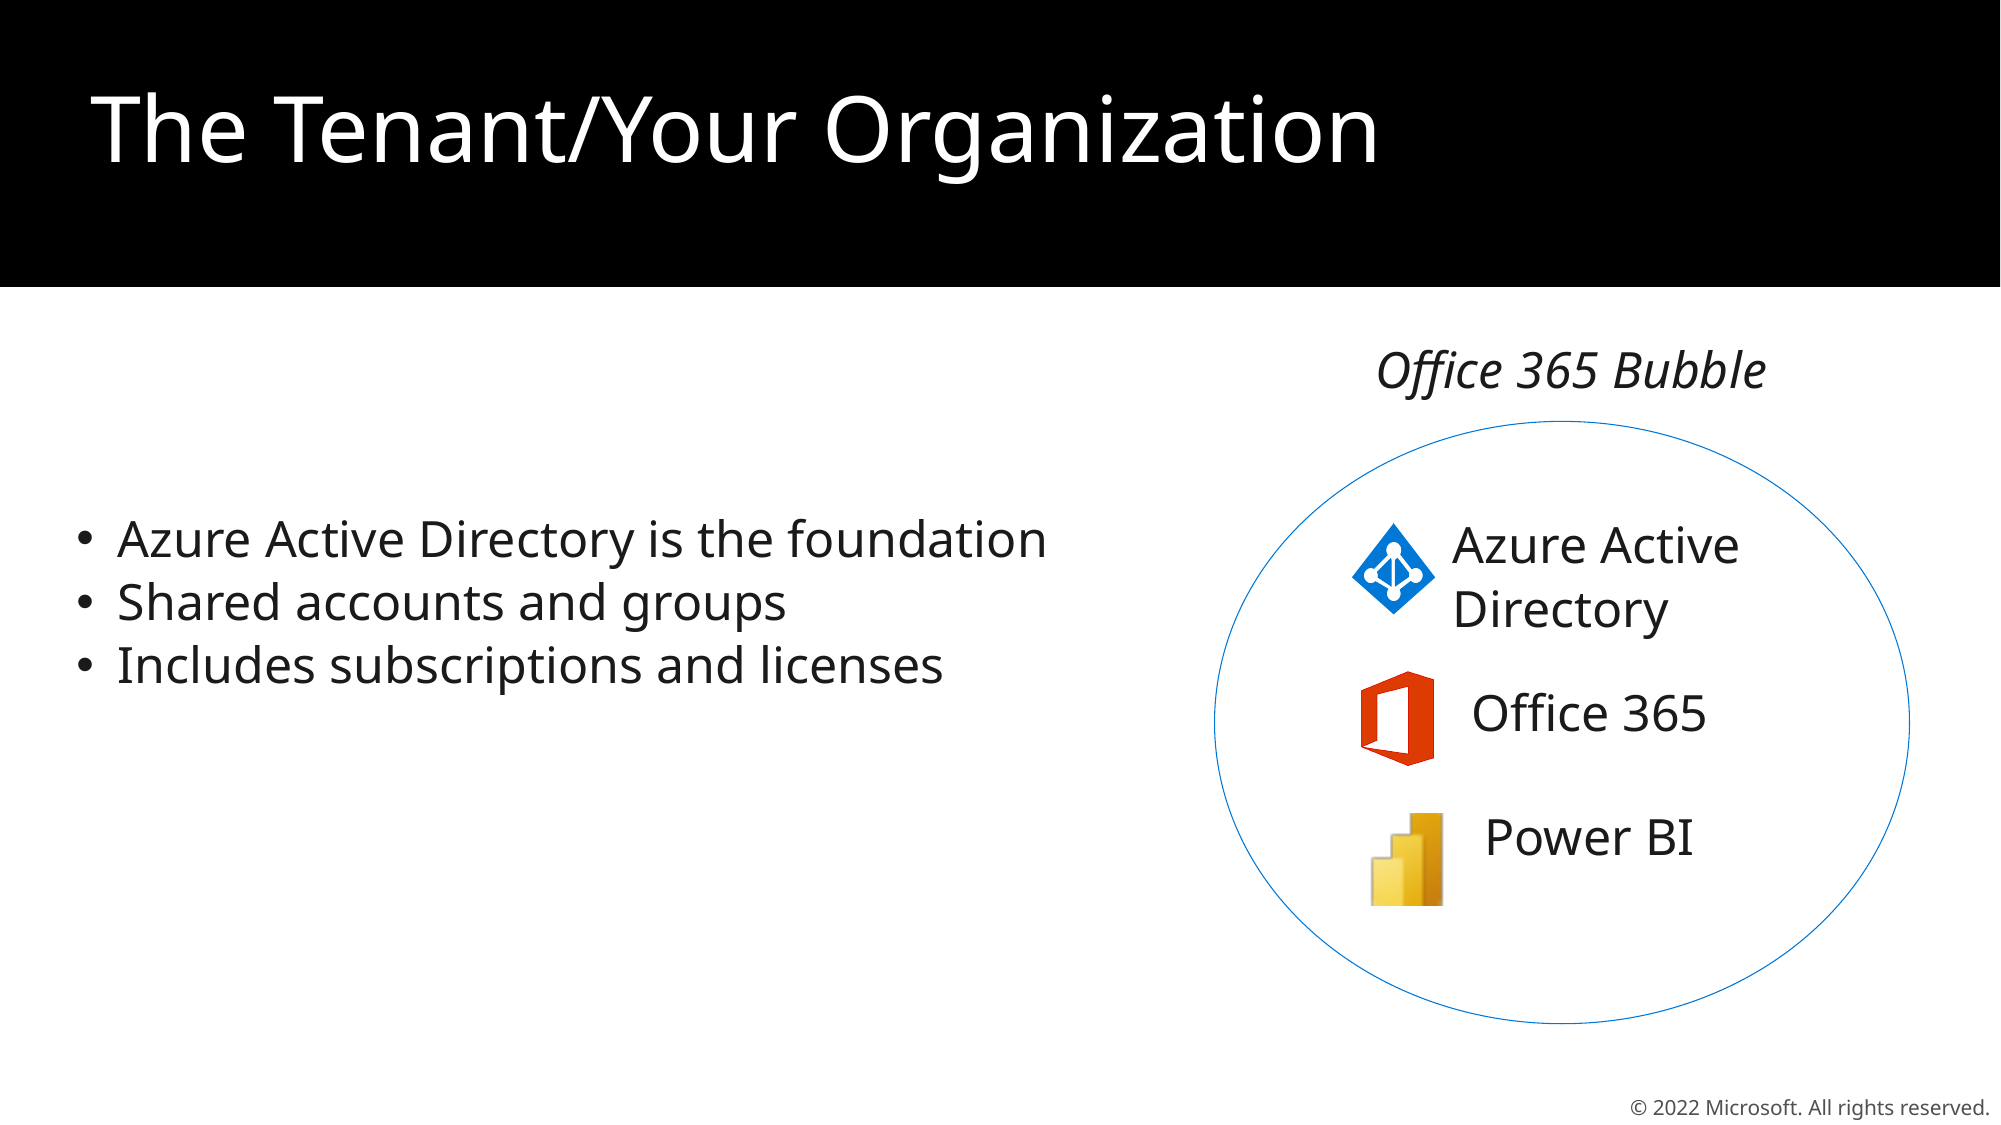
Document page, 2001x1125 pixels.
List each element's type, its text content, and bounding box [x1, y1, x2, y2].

picture [1351, 522, 1436, 615]
text_box Azure Active Directory is the foundation Shared accounts and groups Includes subscriptions and licenses [54, 496, 1288, 712]
text_box [1213, 420, 1911, 1025]
text_box Office 365 [1449, 670, 1731, 760]
picture [1362, 813, 1455, 906]
text_box © 2022 Microsoft. All rights reserved. [1587, 1088, 2000, 1125]
title The Tenant/Your Organization [75, 63, 1919, 178]
picture [1353, 670, 1442, 767]
text_box Power BI [1462, 794, 1717, 884]
text_box Office 365 Bubble [1353, 327, 1872, 417]
text_box Azure Active Directory [1430, 502, 1777, 656]
